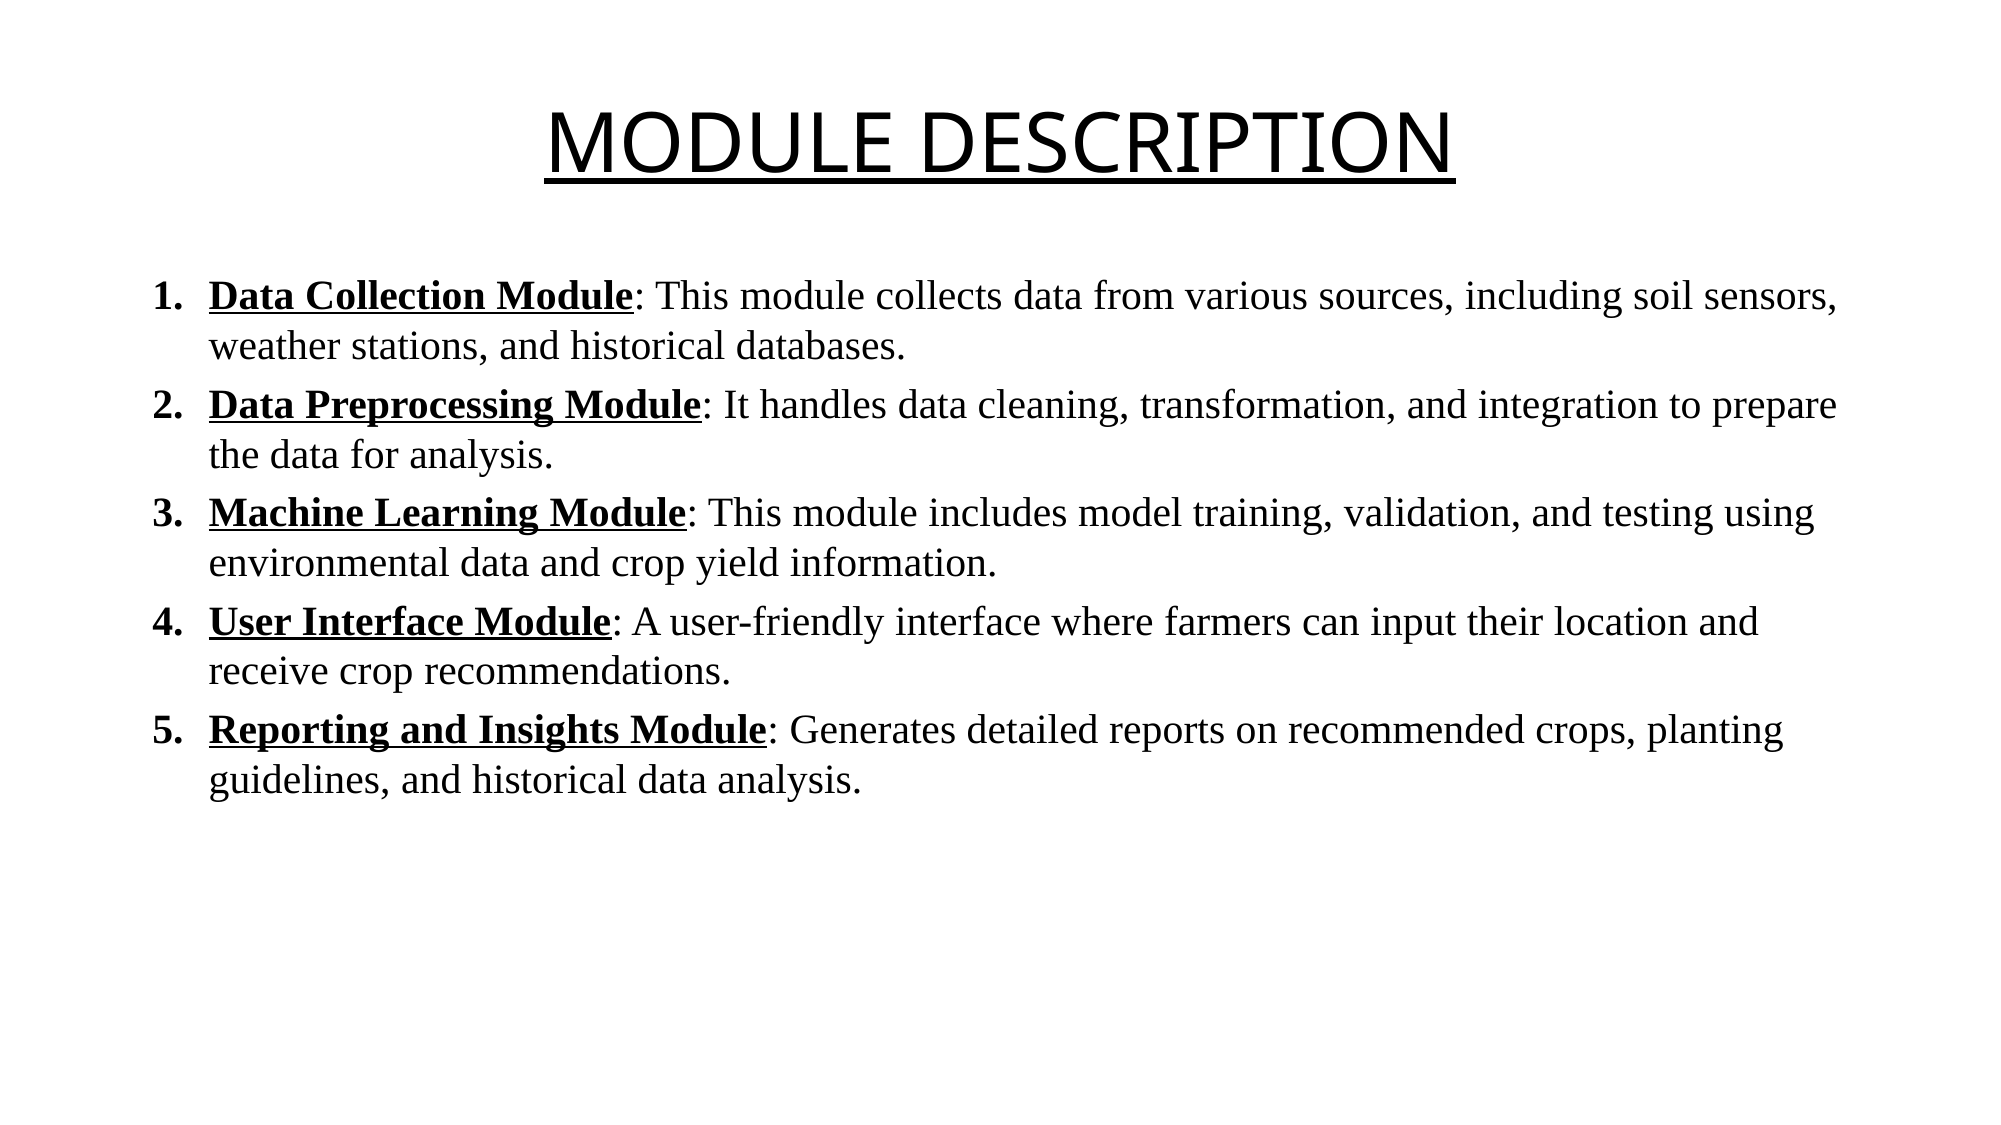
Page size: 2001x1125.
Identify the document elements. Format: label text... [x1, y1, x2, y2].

title MODULE DESCRIPTION [99, 45, 1900, 233]
list Data Collection Module: This module collects data from various sources, including soil sensors, weather stations, and historical databases. Data Preprocessing Module: It handles data cleaning, transformation, and integration to prepare the data for analysis. Machine Learning Module: This module includes model training, validation, and testing using environmental data and crop yield information. User Interface Module: A user-friendly interface where farmers can input their location and receive crop recommendations. Reporting and Insights Module: Generates detailed reports on recommended crops, planting guidelines, and historical data analysis. [137, 260, 1862, 1015]
